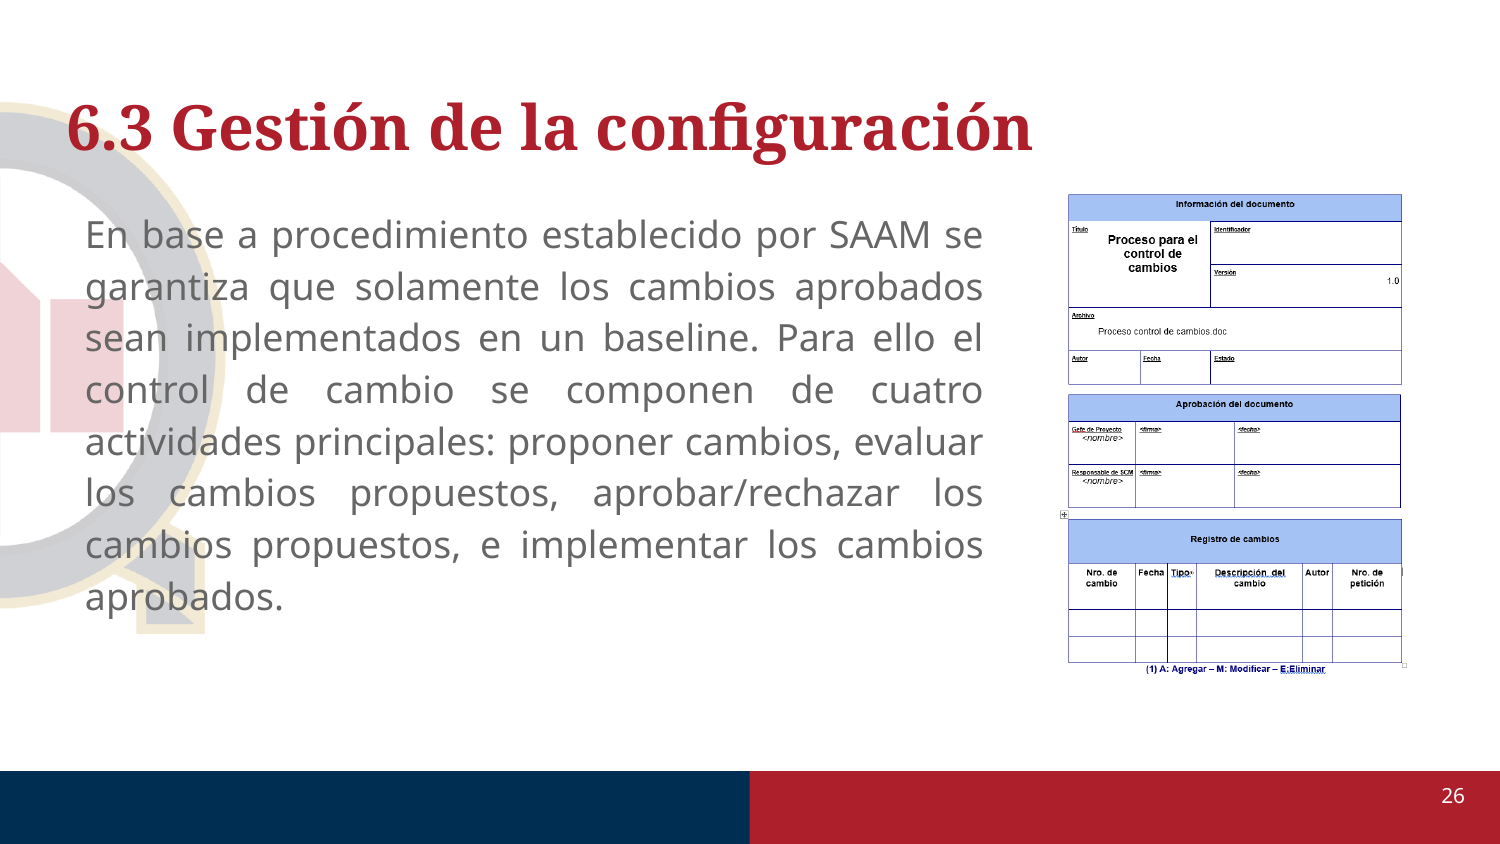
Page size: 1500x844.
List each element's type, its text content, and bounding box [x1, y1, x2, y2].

picture [0, 771, 1500, 844]
picture [1060, 188, 1415, 676]
title 6.3 Gestión de la configuración [51, 72, 1449, 167]
picture [0, 97, 232, 640]
slide_number 26 [1389, 764, 1480, 830]
list En base a procedimiento establecido por SAAM se garantiza que solamente los cambios aprobados sean implementados en un baseline. Para ello el control de cambio se componen de cuatro actividades principales: proponer cambios, evaluar los cambios propuestos, aprobar/rechazar los cambios propuestos, e implementar los cambios aprobados. [51, 189, 1000, 750]
